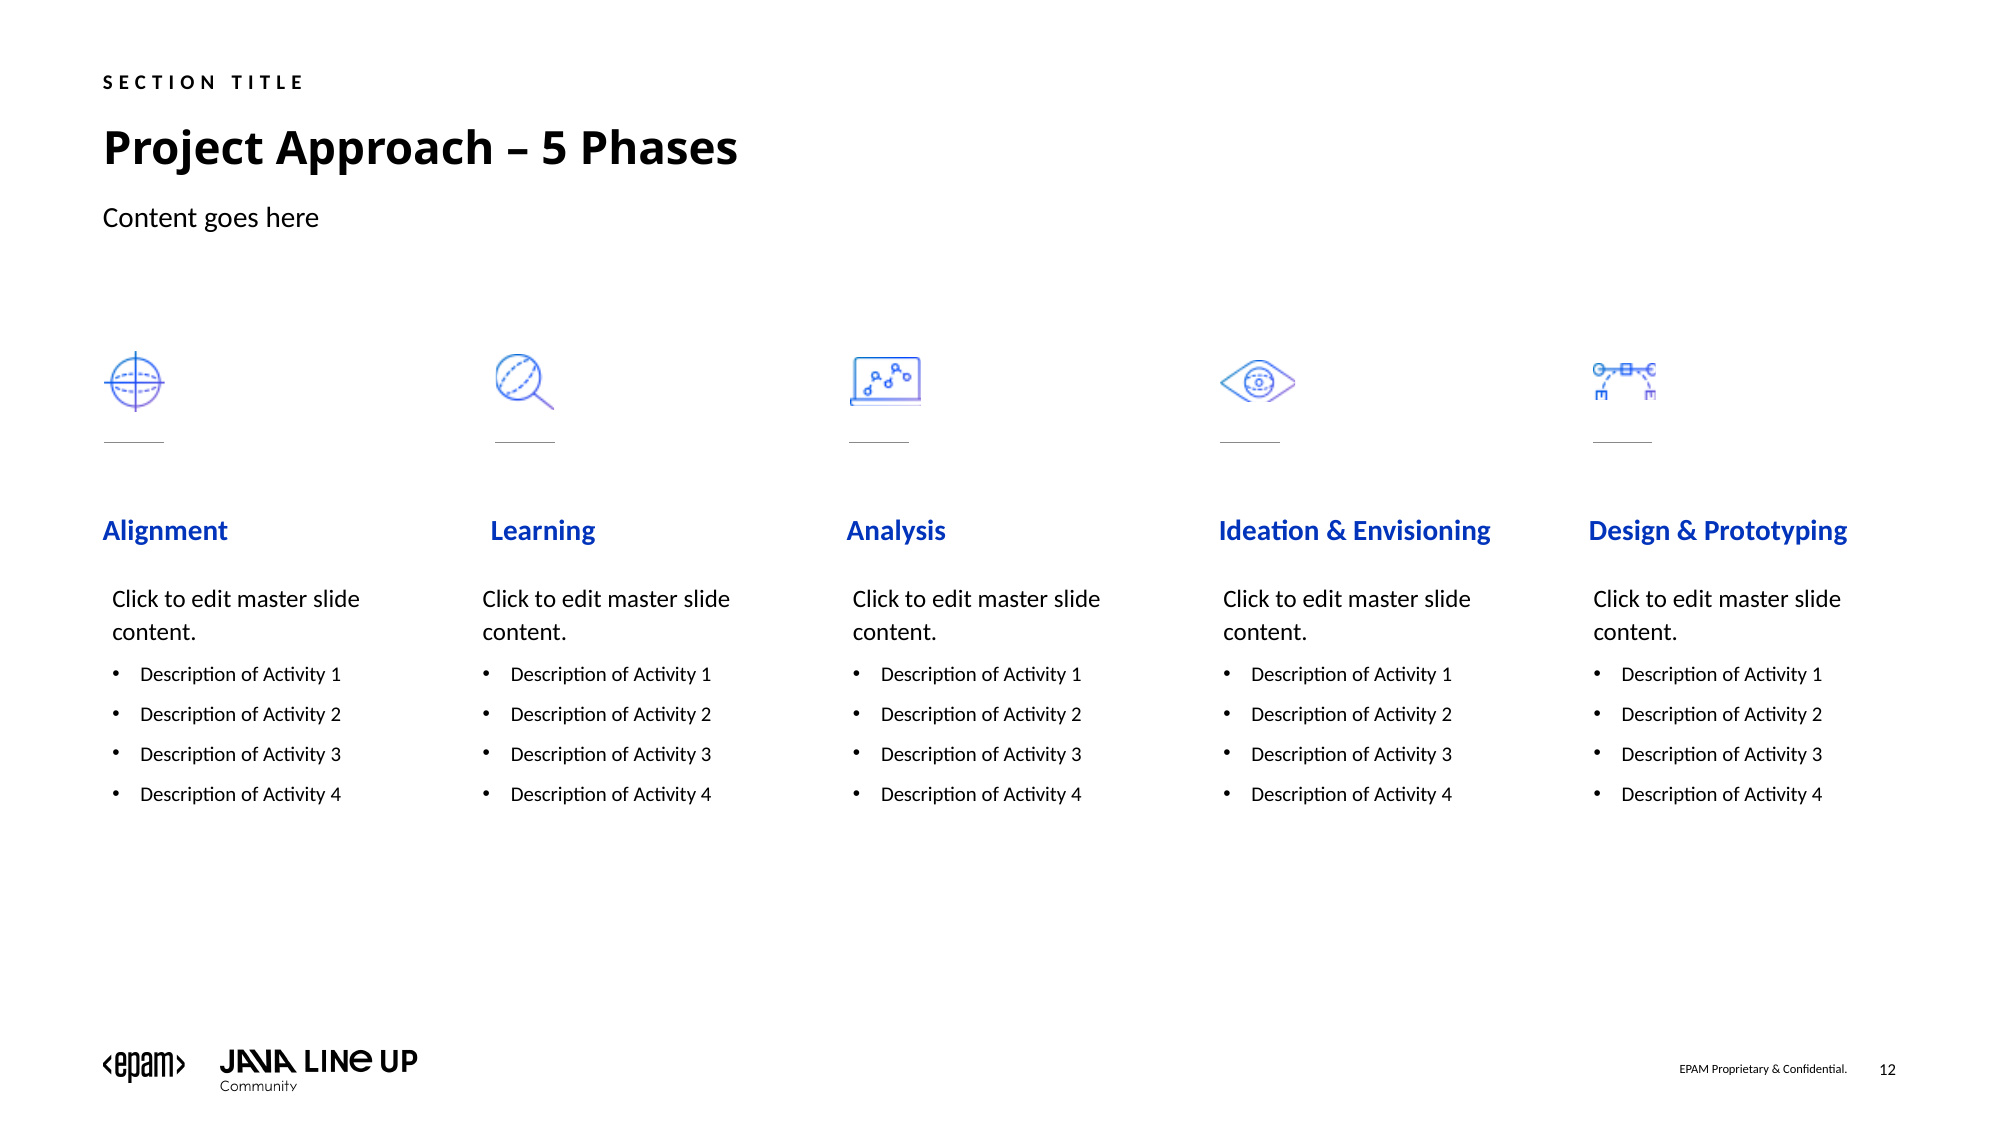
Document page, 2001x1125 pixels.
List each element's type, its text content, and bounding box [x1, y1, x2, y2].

text_box Click to edit master slide content. Description of Activity 1 Description of Activity 2 Description of Activity 3 Description of Activity 4 [97, 572, 404, 813]
text_box Click to edit master slide content. Description of Activity 1 Description of Activity 2 Description of Activity 3 Description of Activity 4 [1208, 572, 1515, 813]
title Project Approach – 5 Phases [102, 118, 1896, 175]
list Content goes here [102, 198, 1896, 278]
text_box Click to edit master slide content. Description of Activity 1 Description of Activity 2 Description of Activity 3 Description of Activity 4 [467, 572, 774, 813]
list SECTION TITLE [102, 68, 699, 106]
text_box 03 Analysis [831, 476, 1167, 547]
picture [104, 351, 165, 412]
text_box Click to edit master slide content. Description of Activity 1 Description of Activity 2 Description of Activity 3 Description of Activity 4 [1578, 572, 1885, 813]
picture [1220, 360, 1296, 402]
text_box 01 Alignment [87, 476, 422, 547]
picture [212, 1044, 425, 1098]
picture [495, 354, 555, 410]
picture [1593, 363, 1656, 400]
text_box Click to edit master slide content. Description of Activity 1 Description of Activity 2 Description of Activity 3 Description of Activity 4 [837, 572, 1145, 813]
text_box 05 Design & Prototyping [1573, 476, 1909, 547]
picture [850, 357, 921, 406]
text_box 04 Ideation & Envisioning [1203, 476, 1539, 547]
text_box 02 Learning [475, 476, 811, 547]
